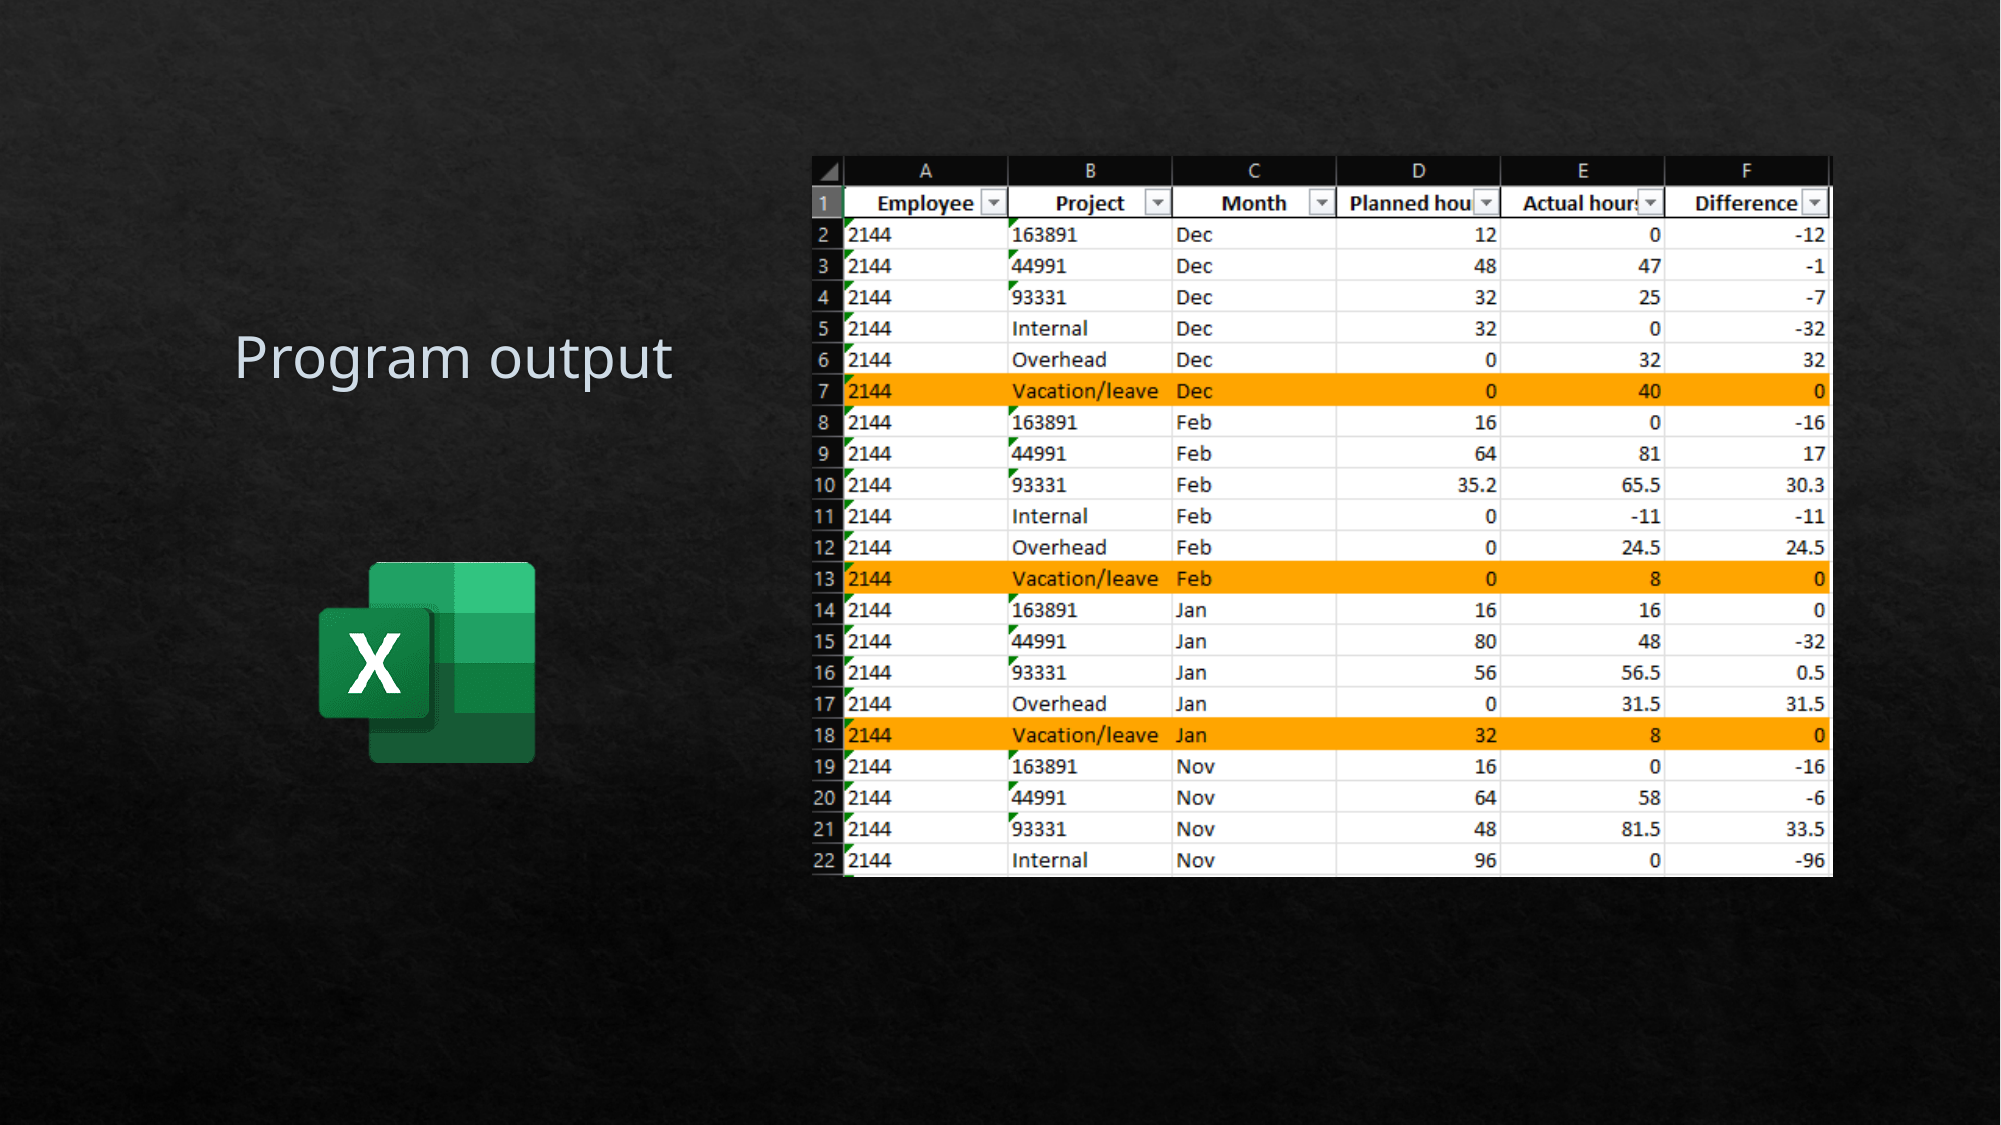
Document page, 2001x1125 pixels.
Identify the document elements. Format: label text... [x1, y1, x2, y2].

picture [264, 562, 587, 764]
title Program output [149, 99, 758, 399]
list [811, 156, 1833, 878]
